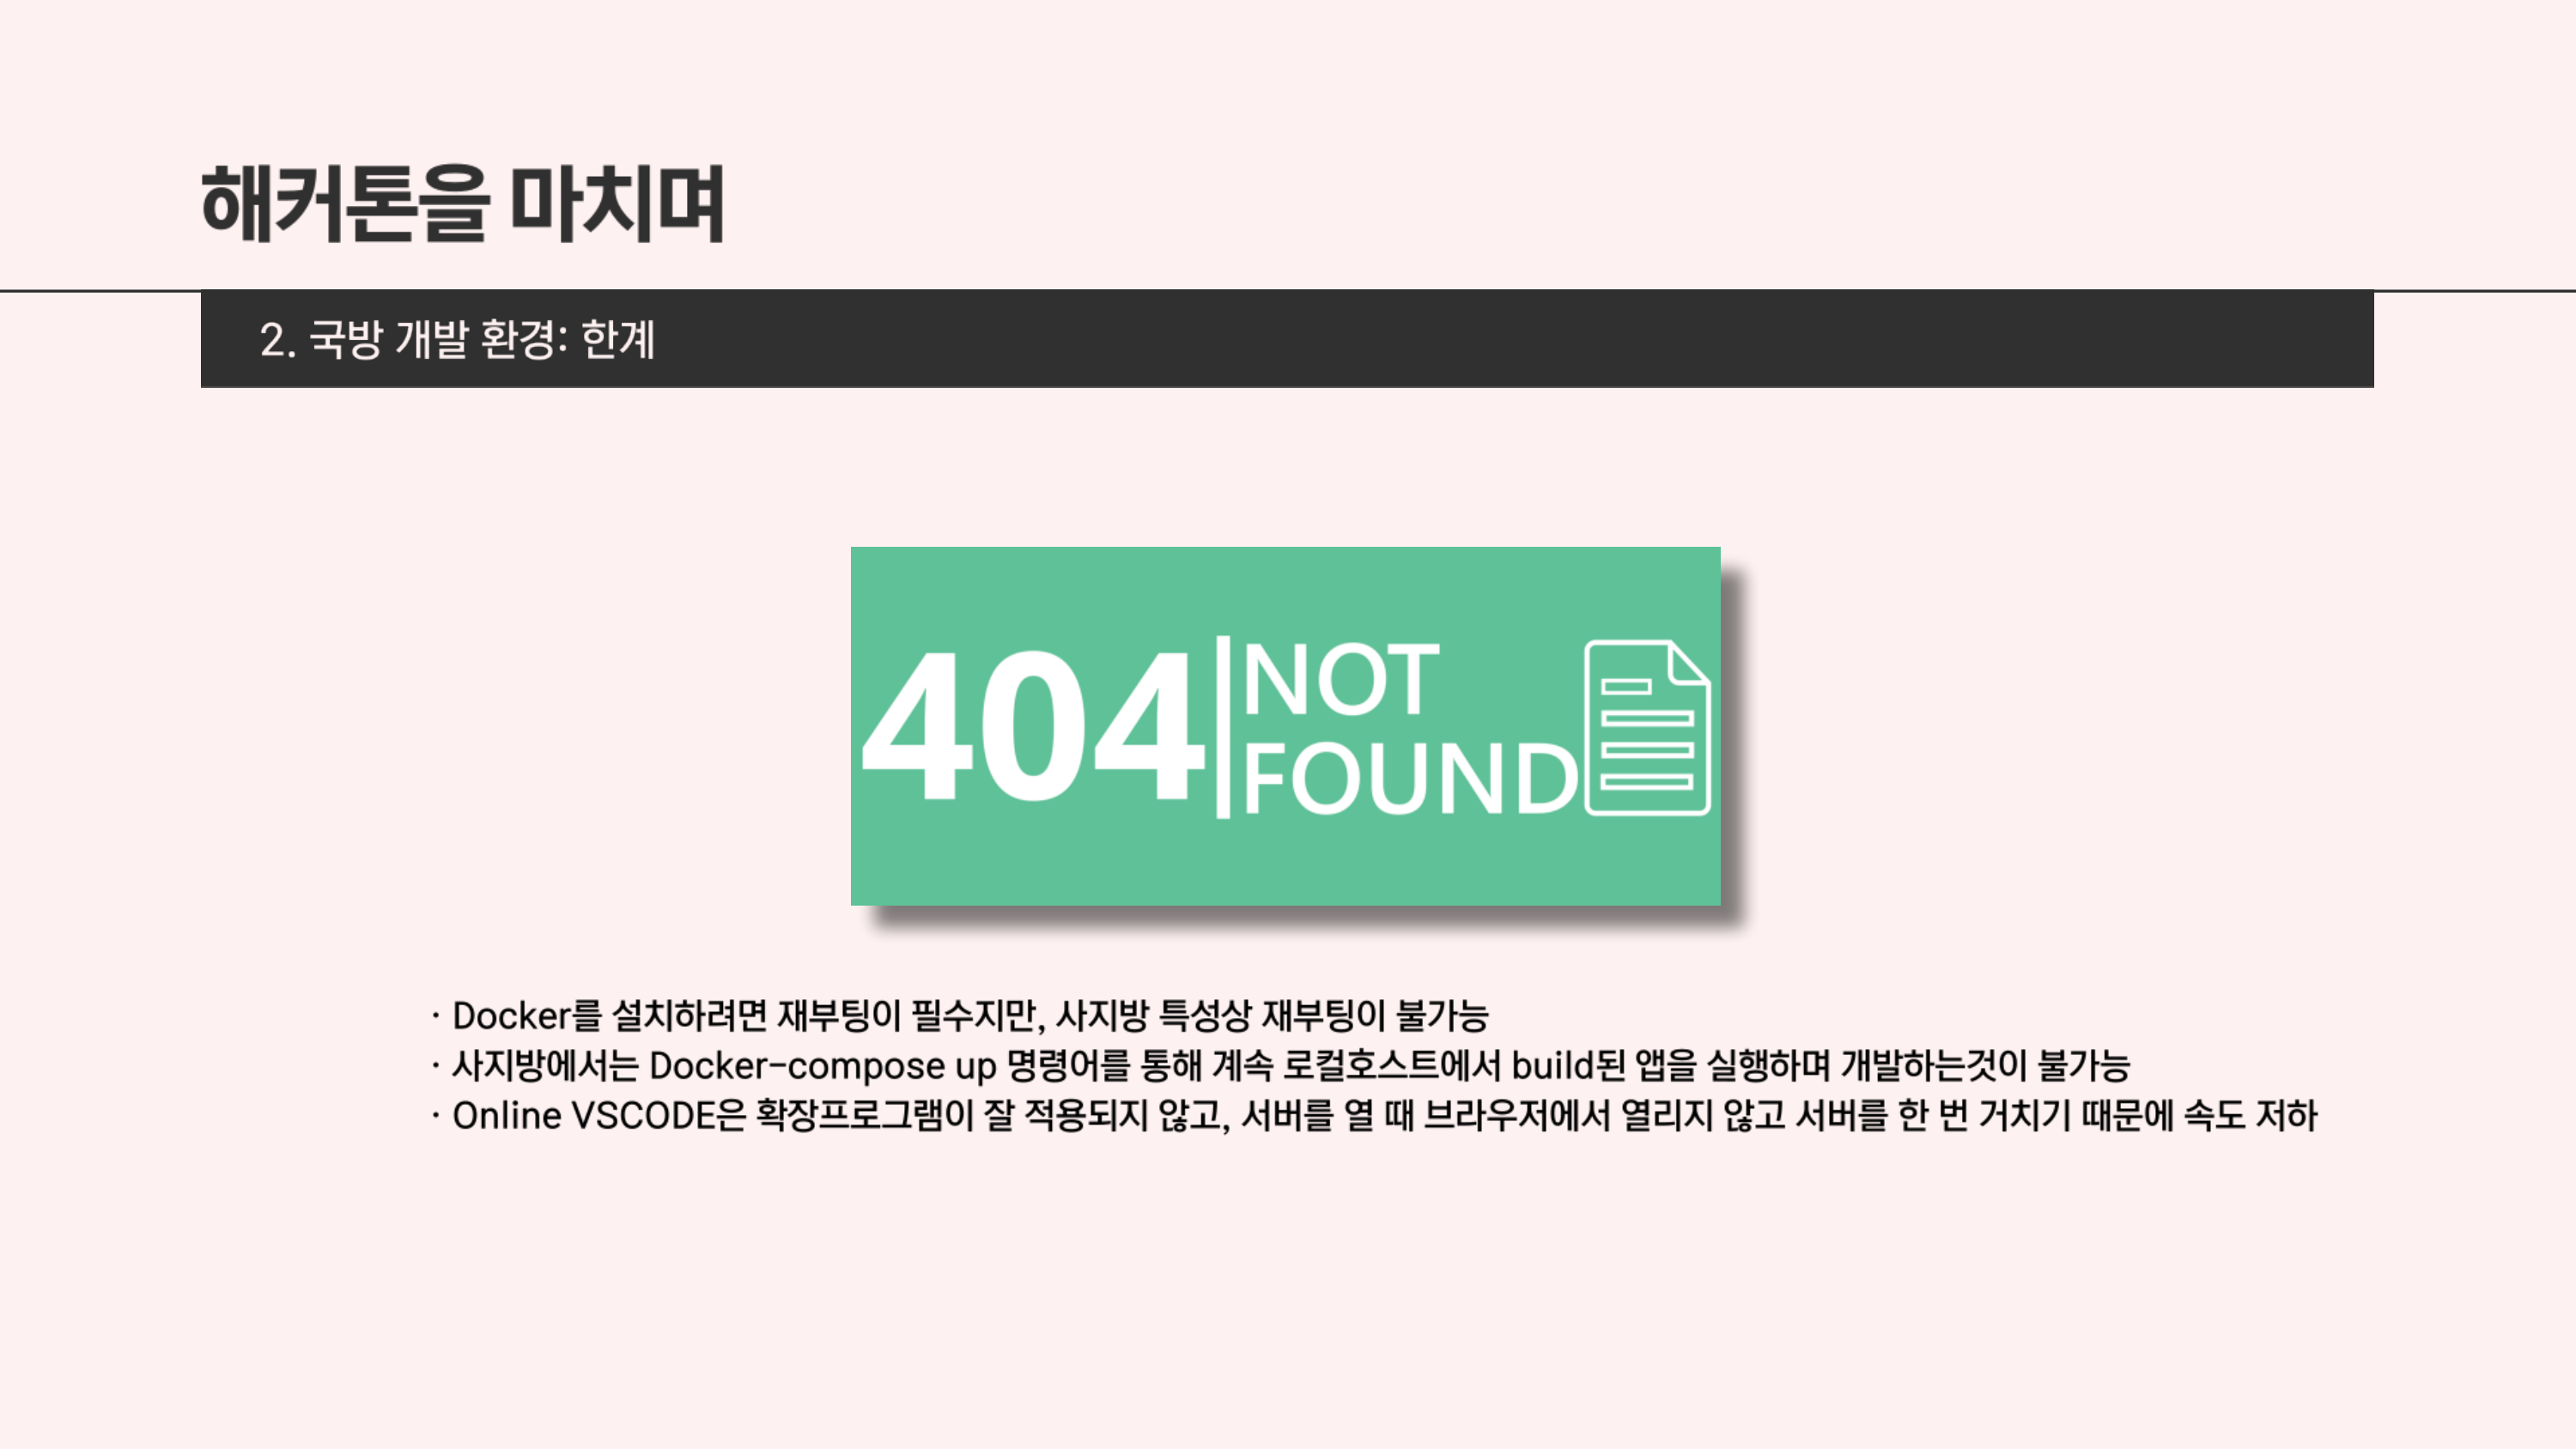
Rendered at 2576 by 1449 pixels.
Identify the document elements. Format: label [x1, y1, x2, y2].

text_box [0, 289, 185, 293]
picture [186, 132, 767, 288]
picture [415, 391, 2333, 1193]
picture [252, 304, 675, 381]
text_box [2379, 289, 2576, 293]
text_box [851, 547, 1721, 906]
text_box [201, 289, 2374, 388]
